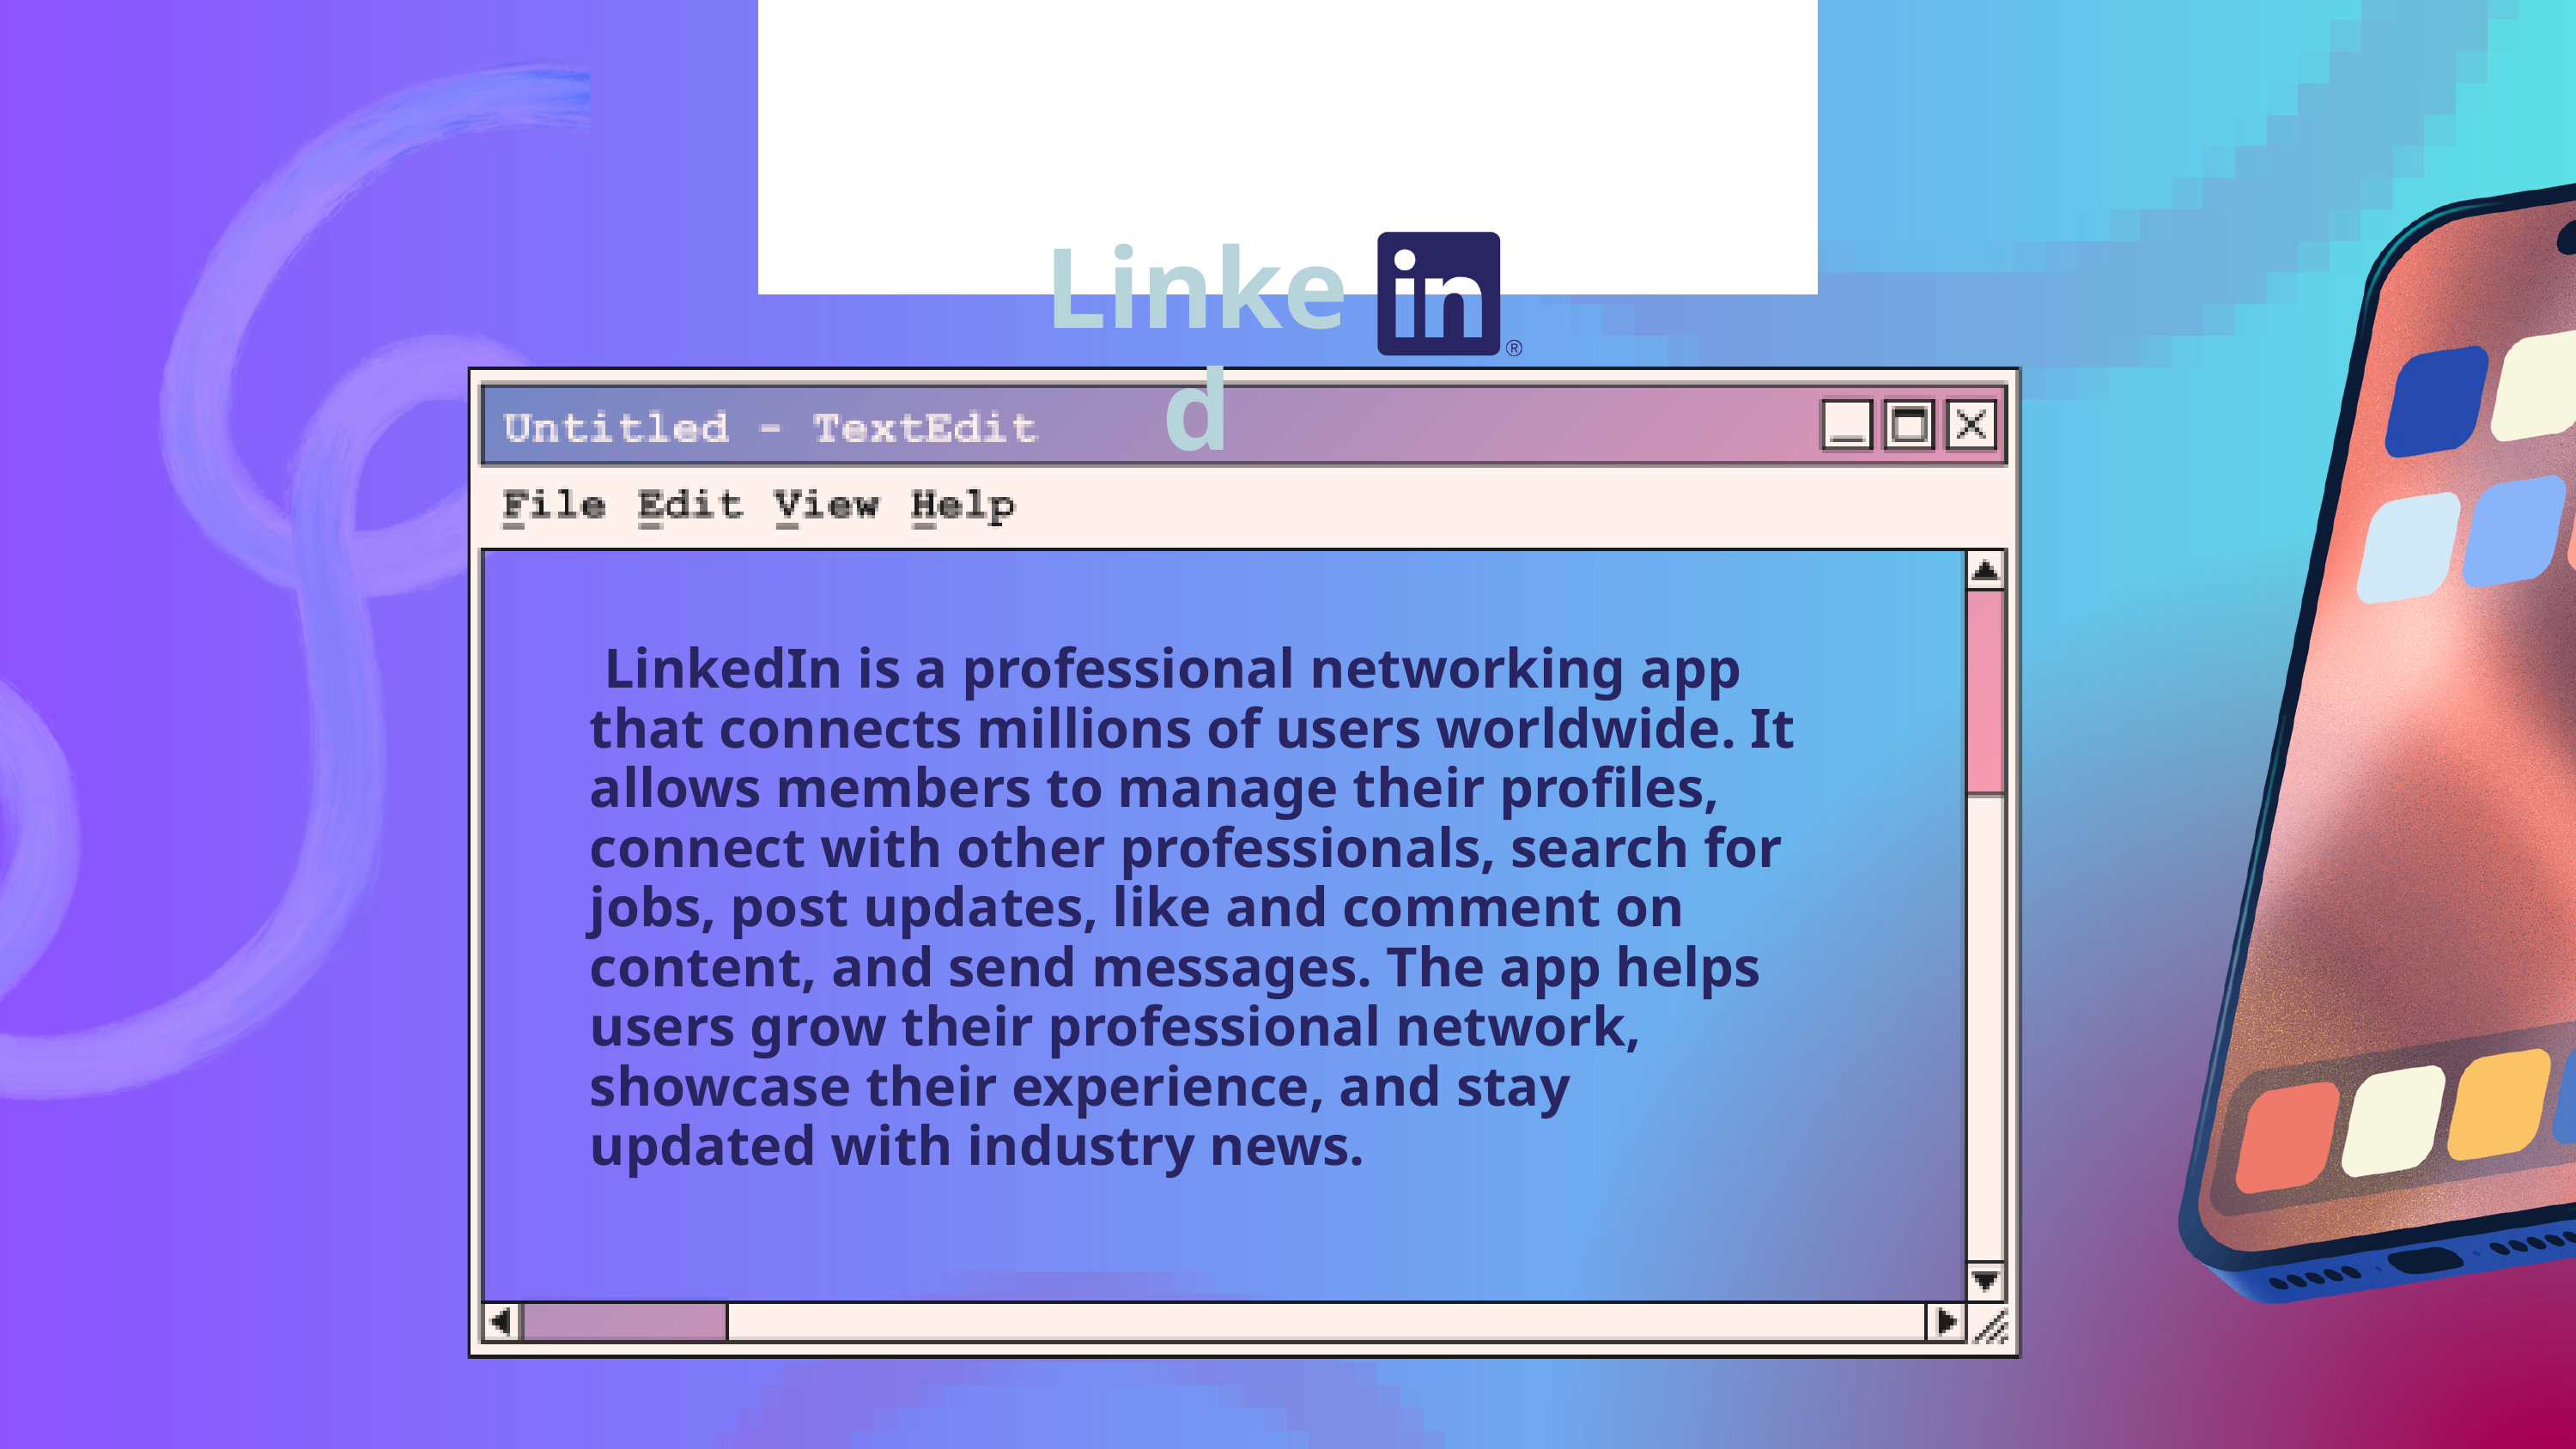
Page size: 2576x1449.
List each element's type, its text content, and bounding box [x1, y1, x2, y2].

text_box [1377, 301, 1522, 356]
text_box [0, 57, 590, 1216]
picture [758, 0, 1818, 295]
text_box [2178, 144, 2576, 1304]
text_box LinkedIn is a professional networking app that connects millions of users worldwide. It allows members to manage their profiles, connect with other professionals, search for jobs, post updates, like and comment on content, and send messages. The app helps users grow their professional network, showcase their experience, and stay updated with industry news. [589, 639, 1805, 1260]
text_box [623, 1359, 1538, 1449]
text_box [1376, 0, 2551, 399]
text_box [467, 367, 2023, 1359]
text_box [1538, 399, 2576, 1449]
text_box Linked [1018, 301, 1376, 473]
